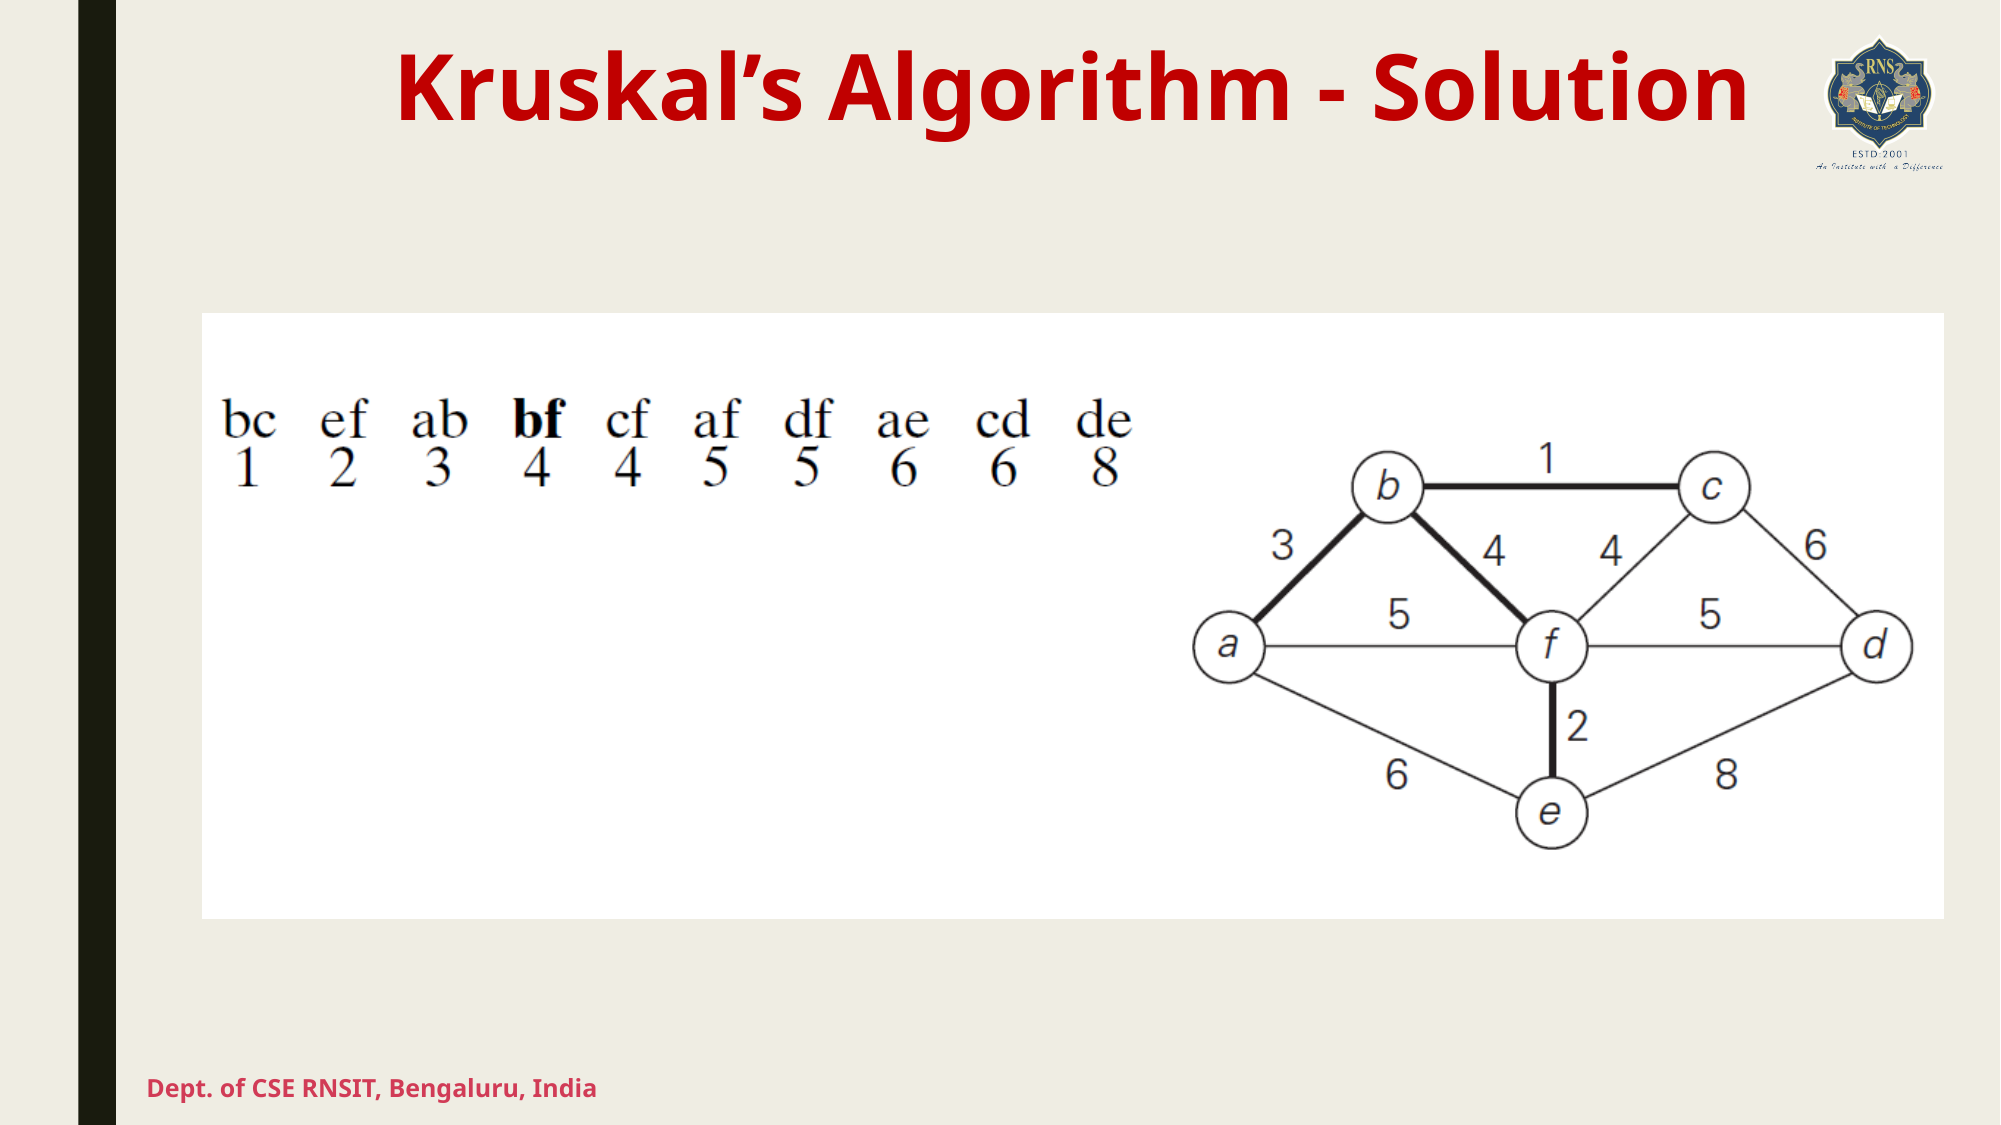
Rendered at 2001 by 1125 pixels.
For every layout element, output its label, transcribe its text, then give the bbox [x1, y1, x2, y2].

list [202, 313, 1944, 919]
picture [1816, 167, 1944, 172]
footer Dept. of CSE RNSIT, Bengaluru, India [131, 1056, 1162, 1124]
title Kruskal’s Algorithm - Solution [202, 34, 1944, 167]
